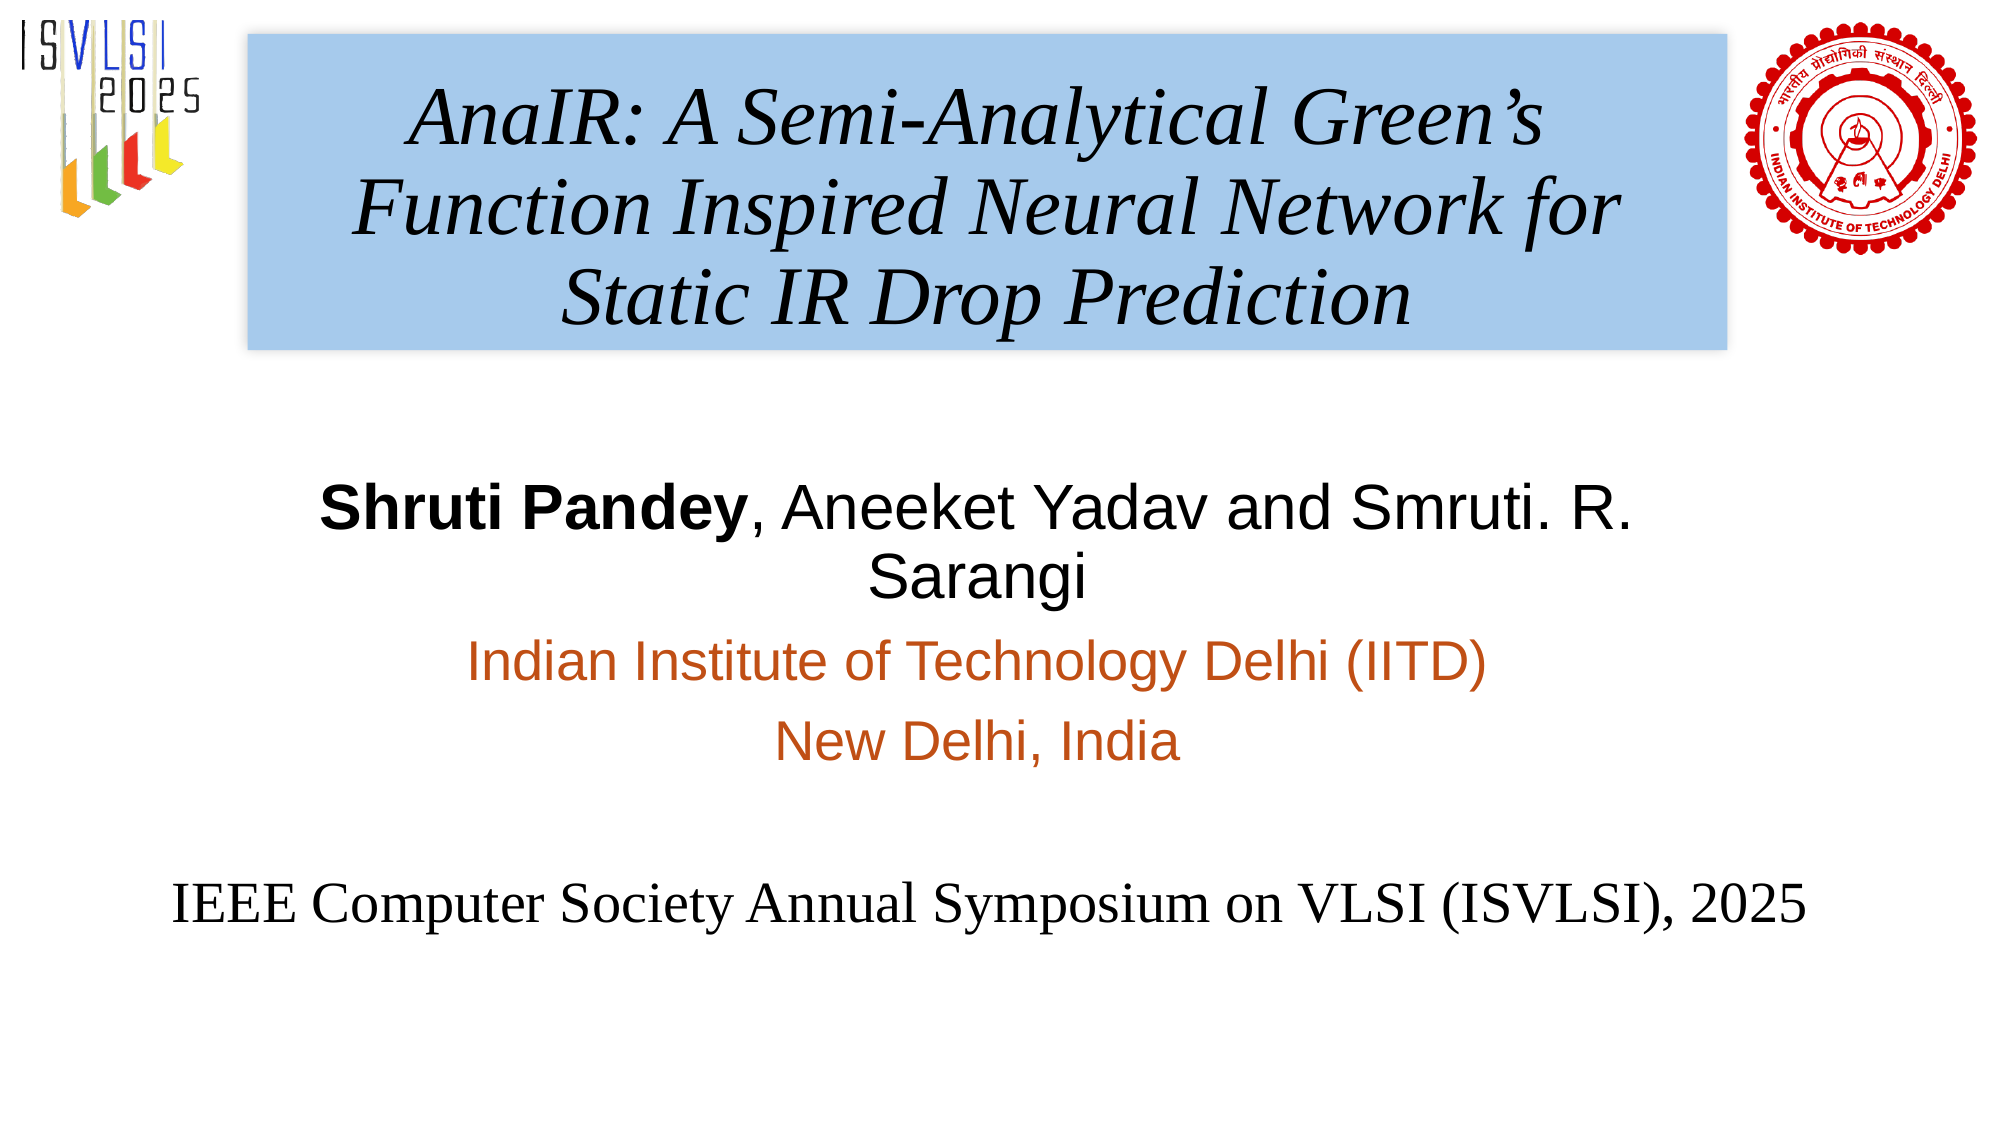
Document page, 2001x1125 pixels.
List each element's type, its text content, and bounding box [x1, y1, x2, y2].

picture [20, 19, 199, 230]
text_box AnaIR: A Semi-Analytical Green’s Function Inspired Neural Network for Static IR Drop Prediction [247, 33, 1728, 351]
text_box IEEE Computer Society Annual Symposium on VLSI (ISVLSI), 2025 [156, 856, 1829, 942]
picture [1741, 19, 1980, 257]
subtitle Shruti Pandey, Aneeket Yadav and Smruti. R. Sarangi Indian Institute of Technology Delhi (IITD) New Delhi, India [227, 466, 1728, 784]
